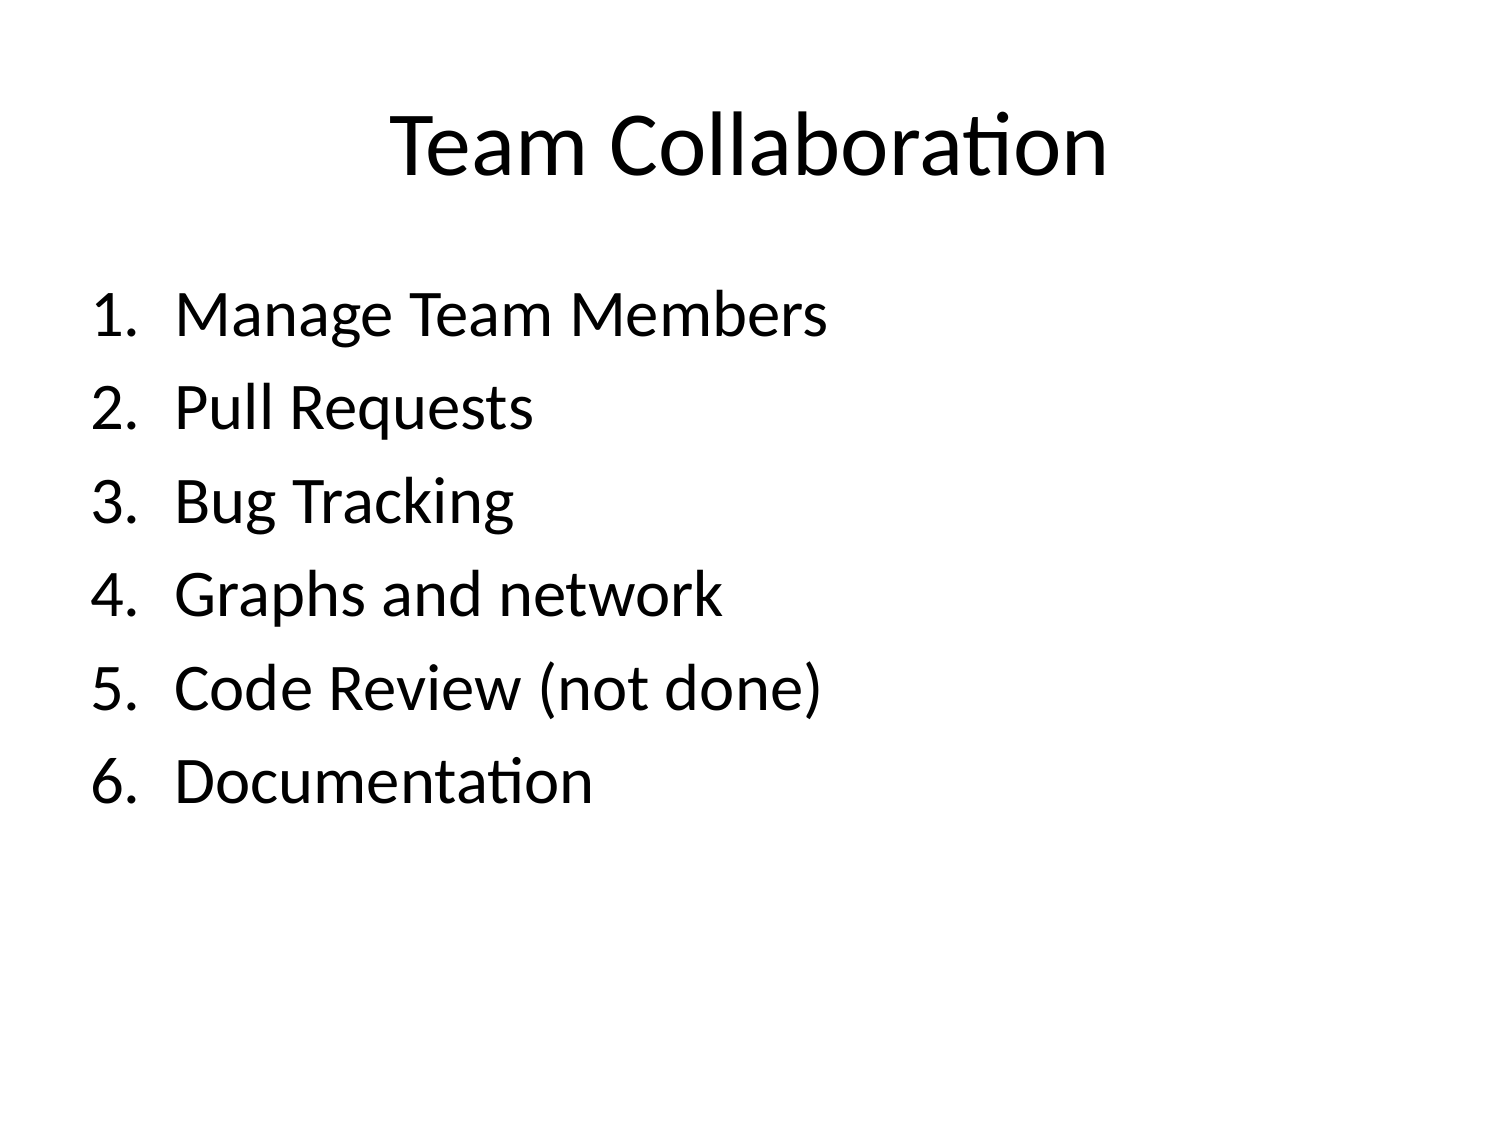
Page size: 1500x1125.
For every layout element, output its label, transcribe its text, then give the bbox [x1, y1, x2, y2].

title Team Collaboration [75, 45, 1425, 233]
list Manage Team Members Pull Requests Bug Tracking Graphs and network Code Review (not done) Documentation [75, 262, 1425, 1005]
